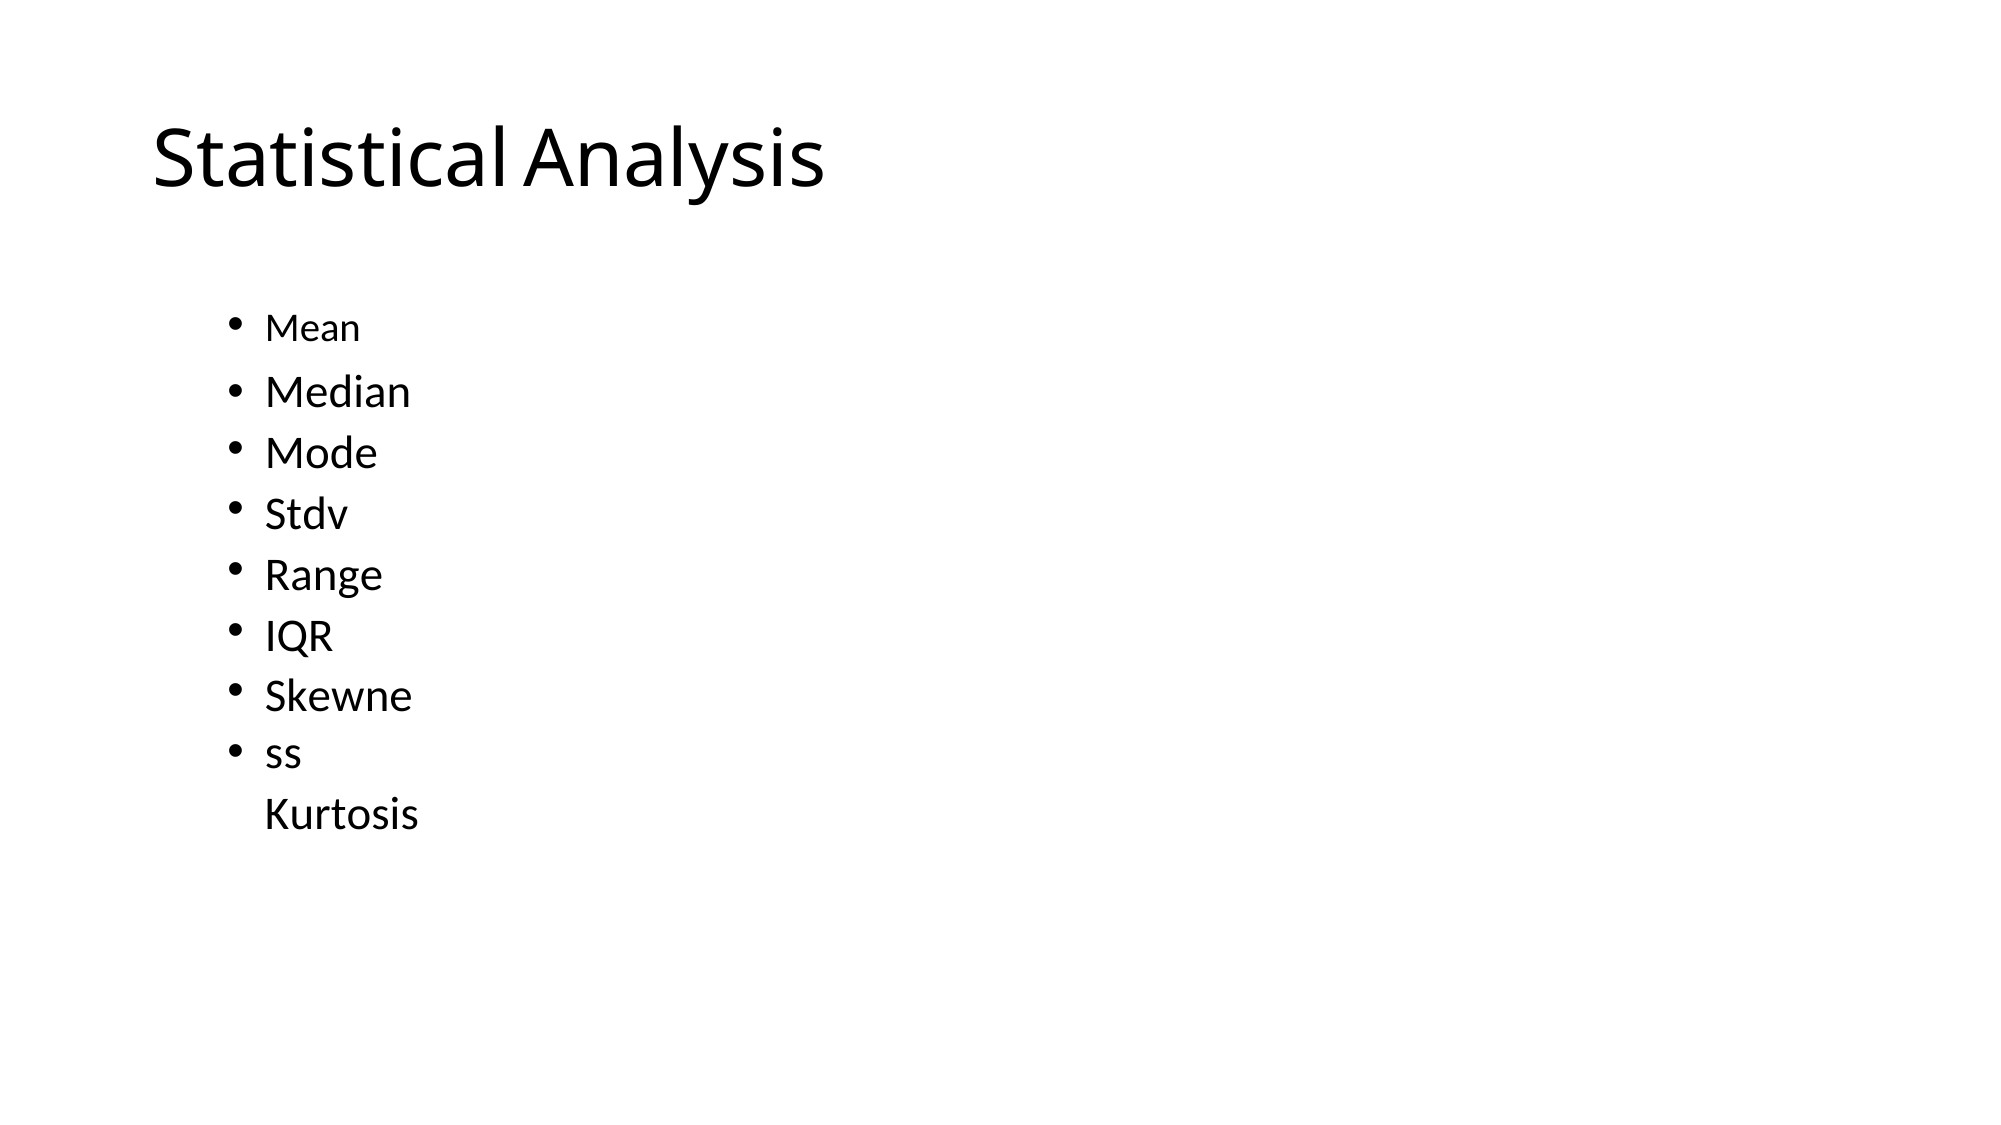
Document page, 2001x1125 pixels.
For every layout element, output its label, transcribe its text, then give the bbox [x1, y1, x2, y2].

text_box Mean Median Mode Stdv Range IQR Skewness Kurtosis [262, 307, 459, 787]
text_box Analysis [521, 122, 833, 219]
text_box Statistical • [150, 122, 519, 357]
text_box • • • • • • • [225, 366, 254, 784]
